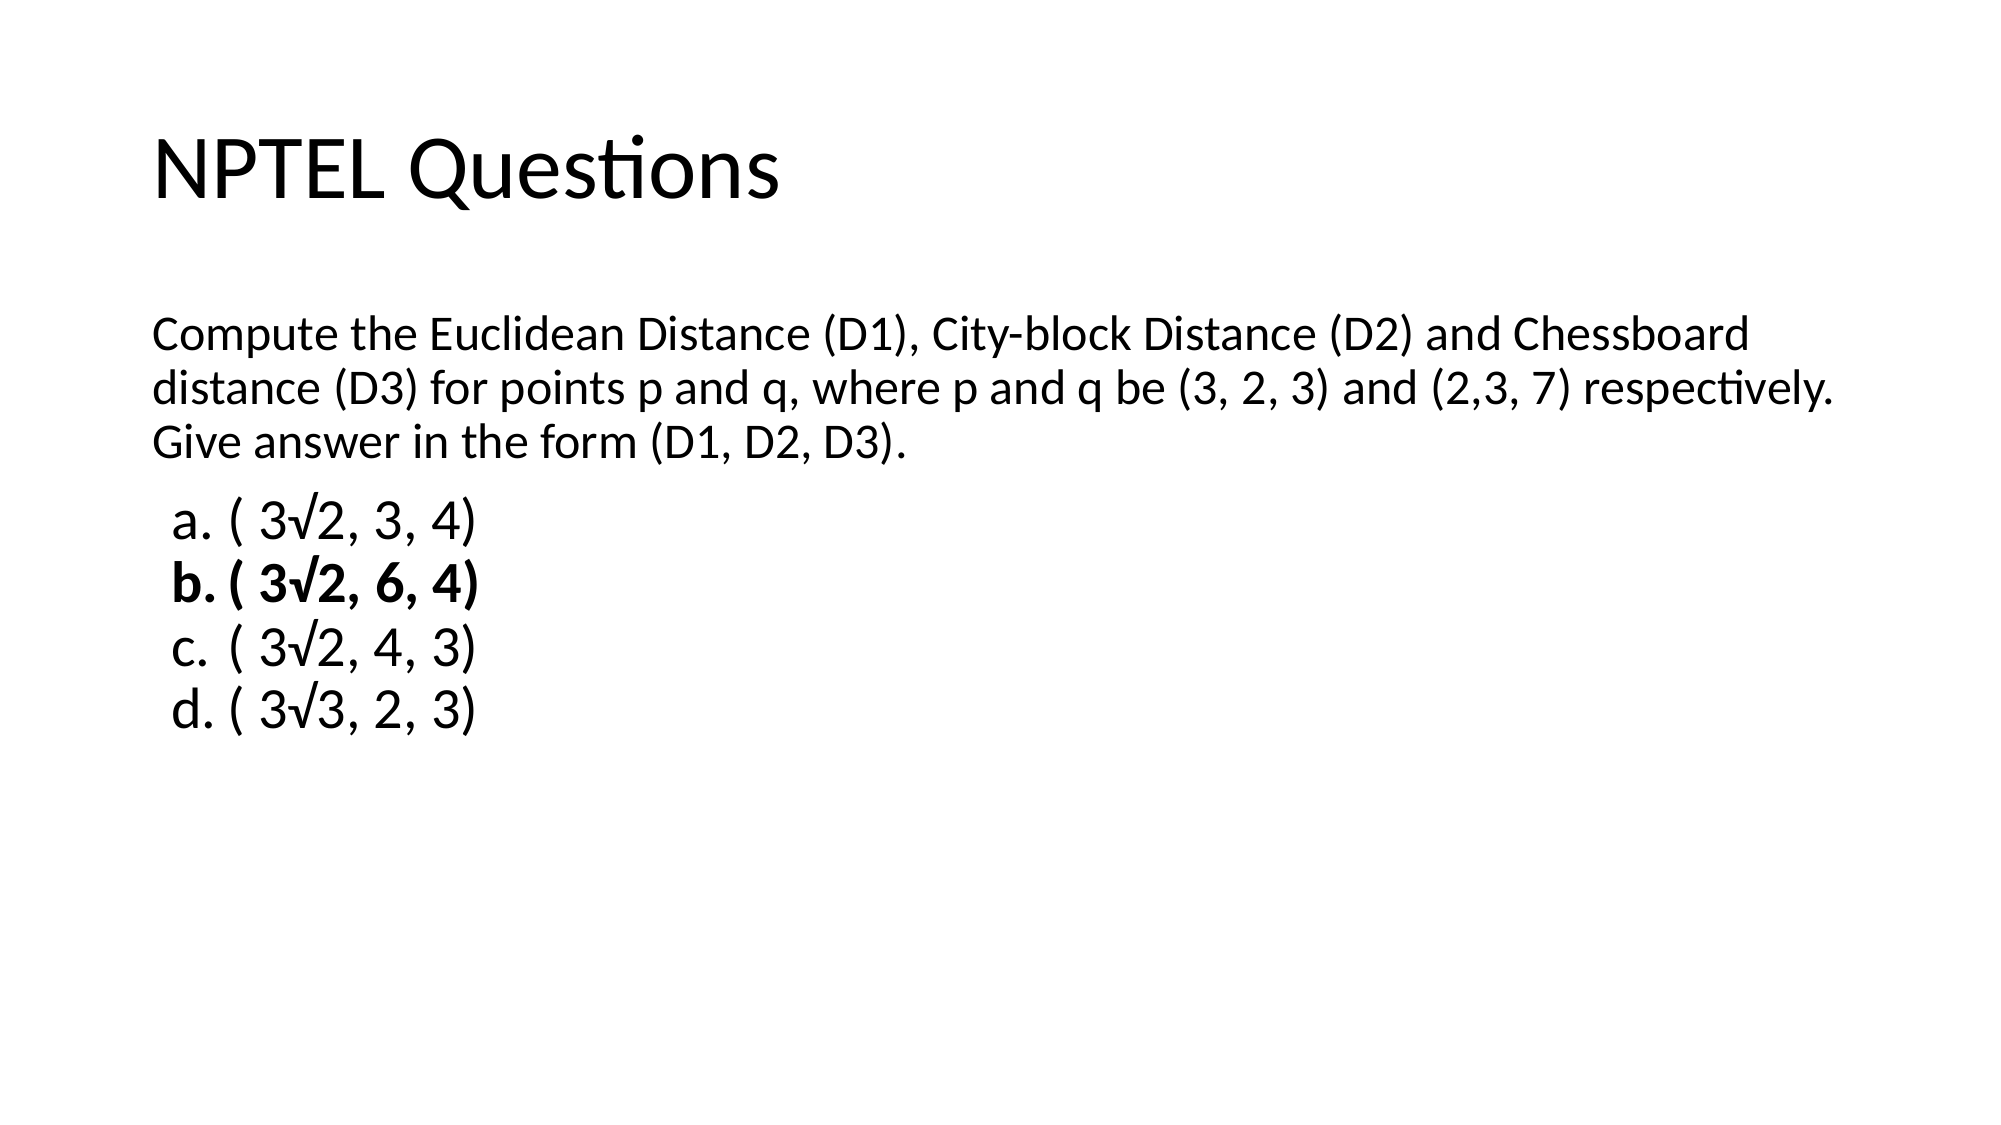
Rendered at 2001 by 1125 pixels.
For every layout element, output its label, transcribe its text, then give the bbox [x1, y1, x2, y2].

list Compute the Euclidean Distance (D1), City-block Distance (D2) and Chessboard distance (D3) for points p and q, where p and q be (3, 2, 3) and (2,3, 7) respectively. Give answer in the form (D1, D2, D3). ( 3√2, 3, 4) ( 3√2, 6, 4) ( 3√2, 4, 3) ( 3√3, 2, 3) [137, 299, 1863, 1014]
title NPTEL Questions [137, 59, 1863, 278]
